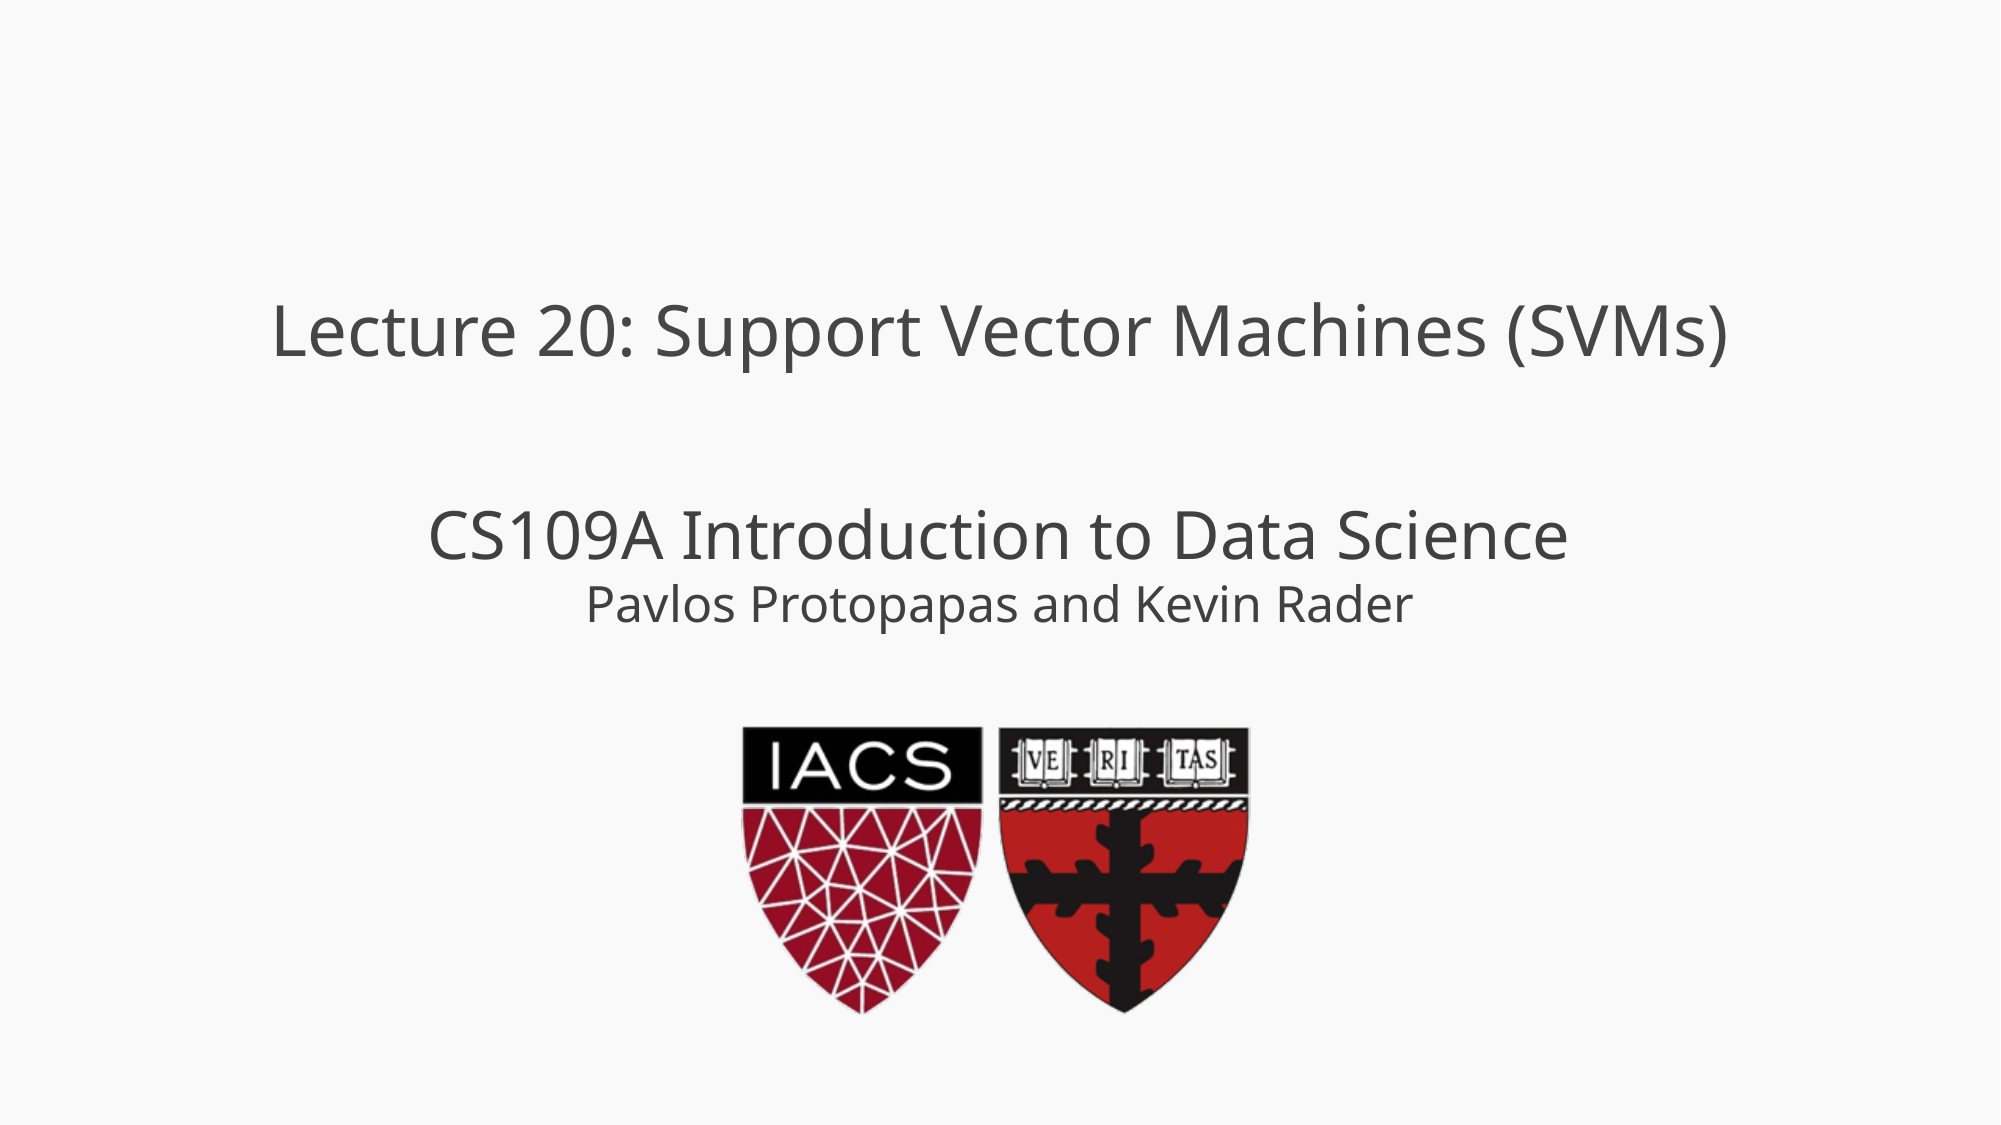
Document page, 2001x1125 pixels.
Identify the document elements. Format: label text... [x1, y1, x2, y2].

picture [996, 726, 1252, 1016]
title Lecture 20: Support Vector Machines (SVMs) [150, 278, 1850, 520]
picture [734, 726, 990, 1016]
